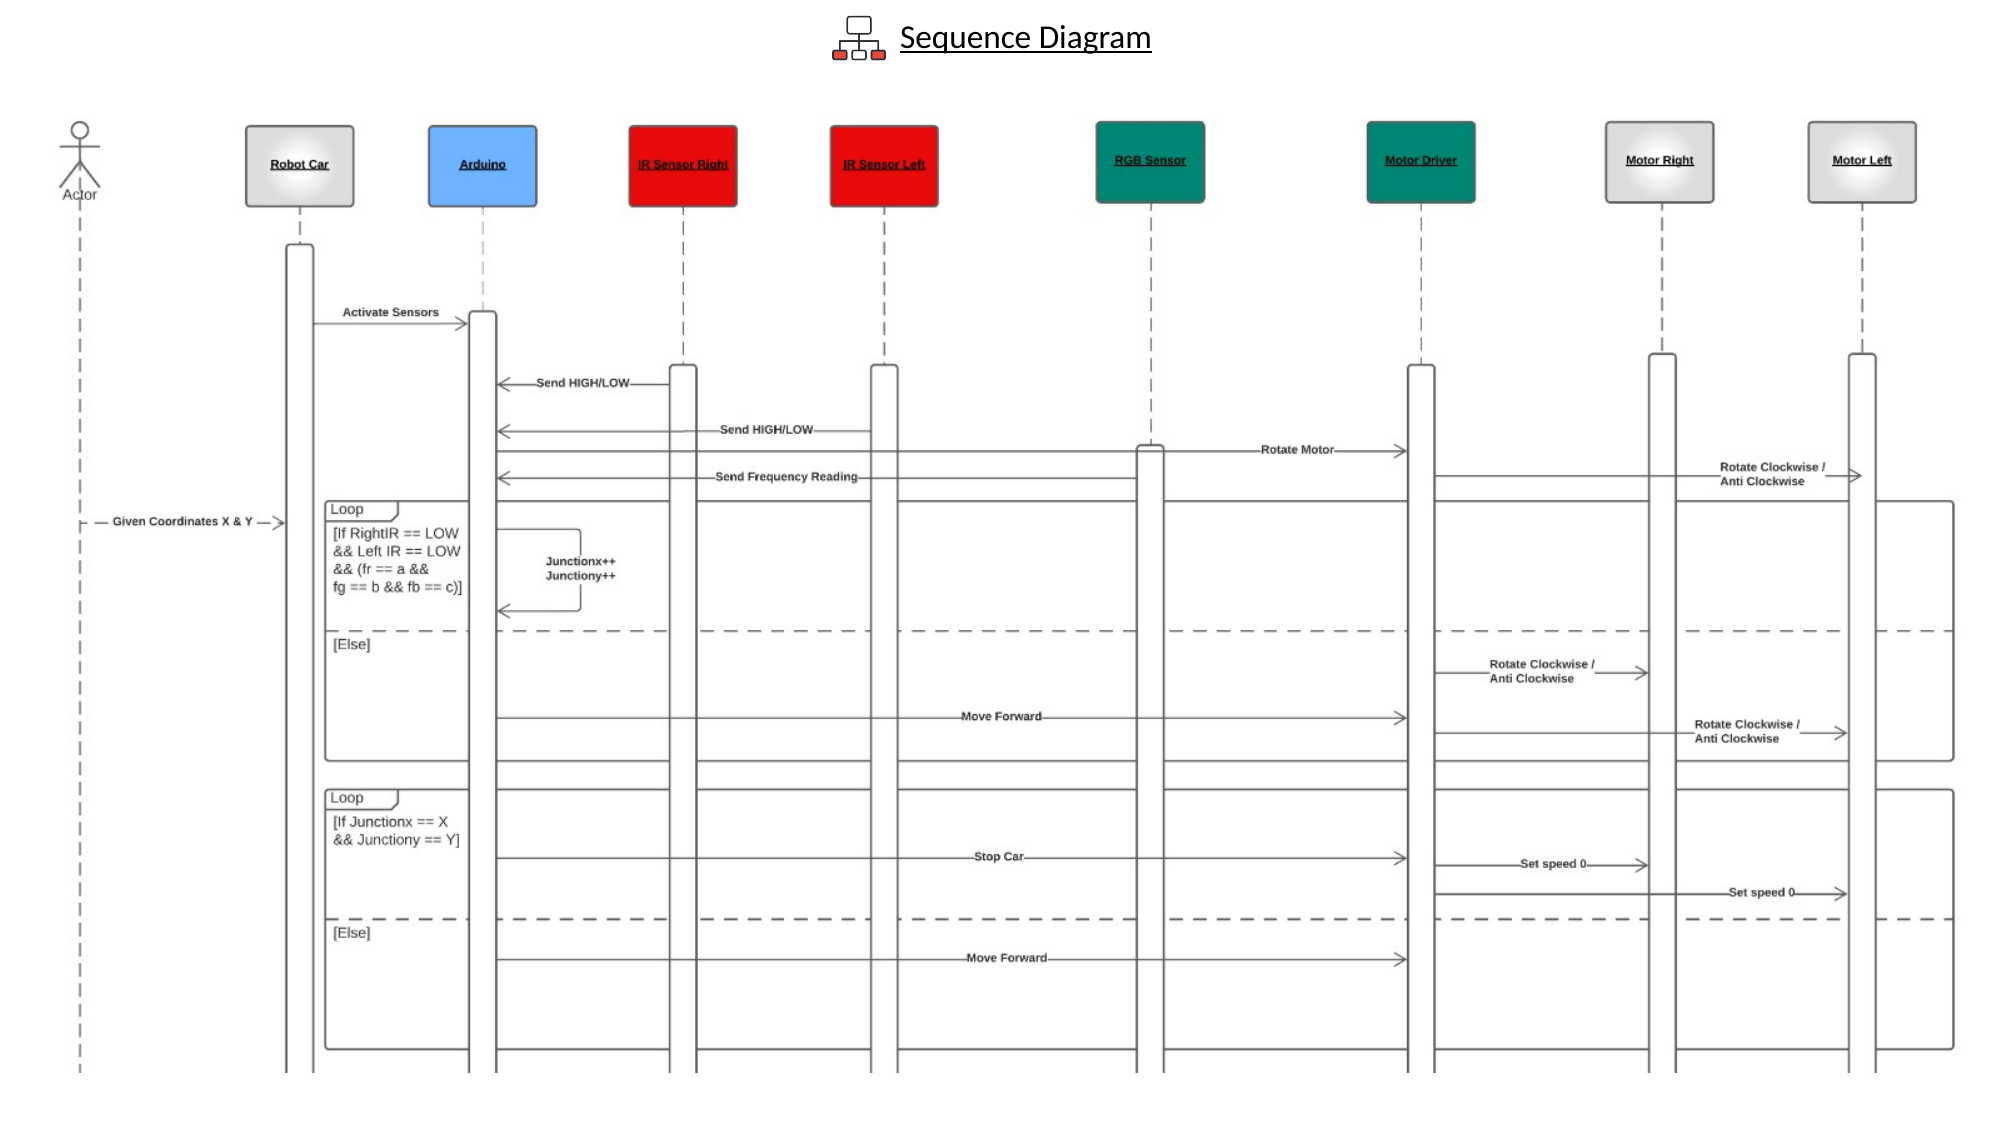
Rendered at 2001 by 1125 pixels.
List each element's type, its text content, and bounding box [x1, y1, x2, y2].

text_box Sequence Diagram [885, 7, 1202, 63]
picture [48, 95, 1964, 1073]
picture [832, 11, 886, 65]
